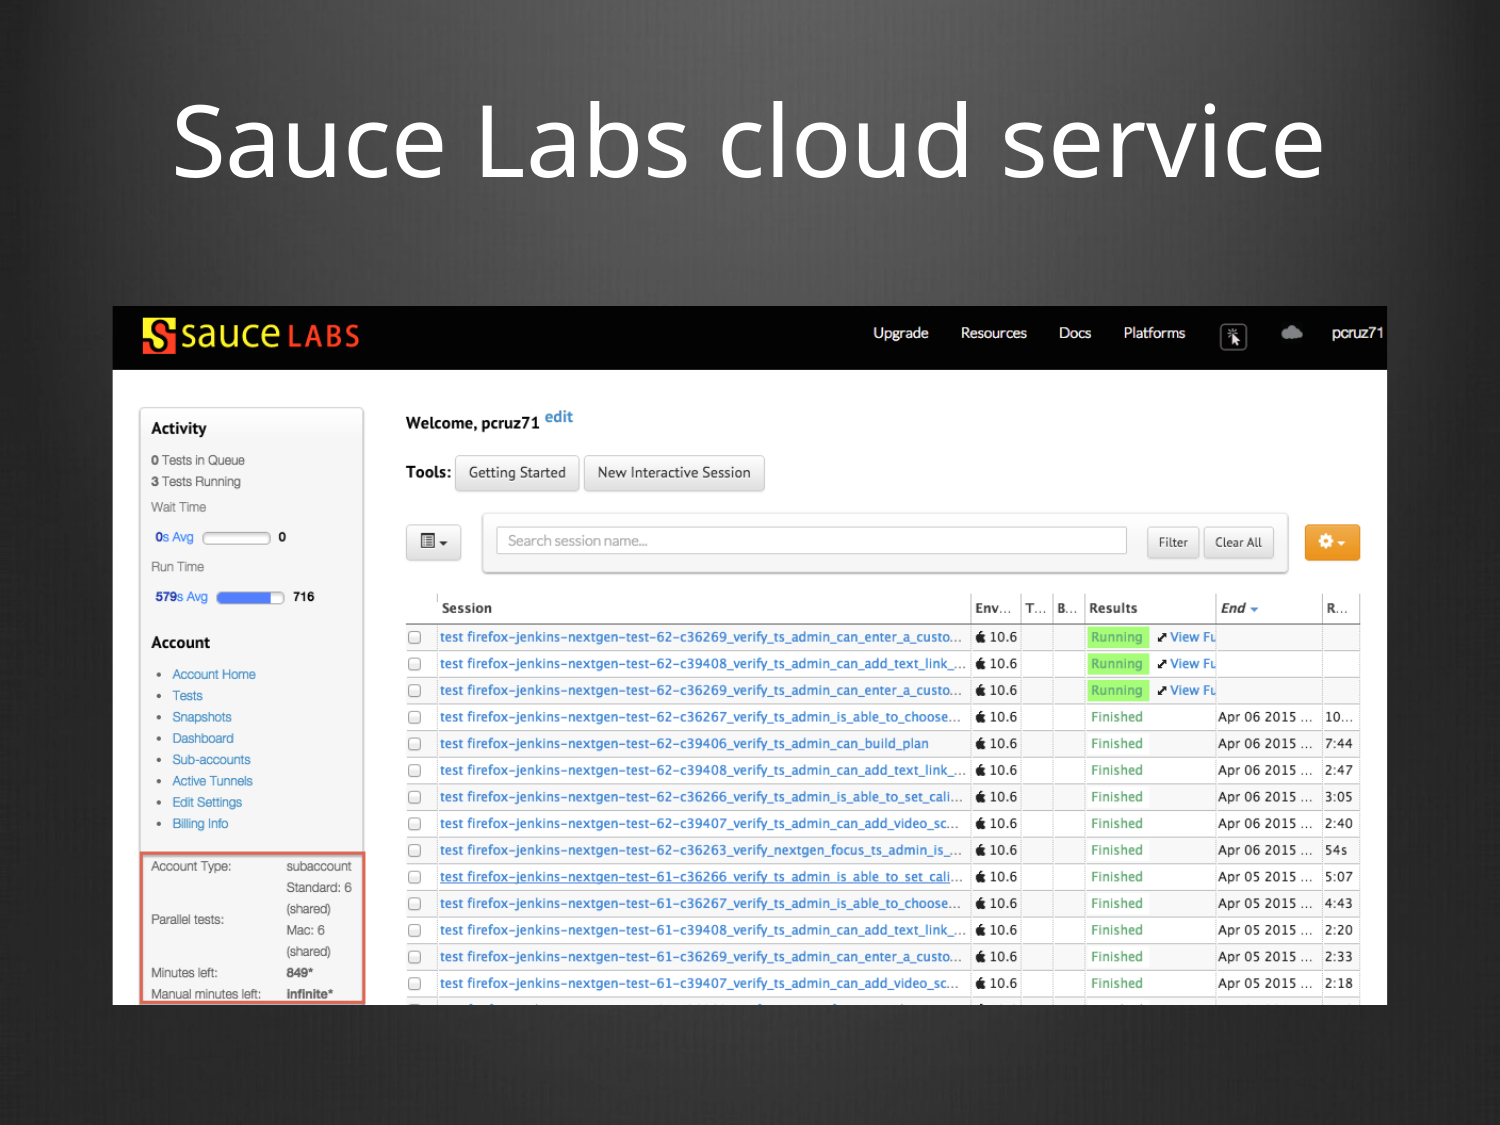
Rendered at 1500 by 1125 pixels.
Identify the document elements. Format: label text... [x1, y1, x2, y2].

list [112, 306, 1388, 1005]
title Sauce Labs cloud service [112, 19, 1388, 255]
